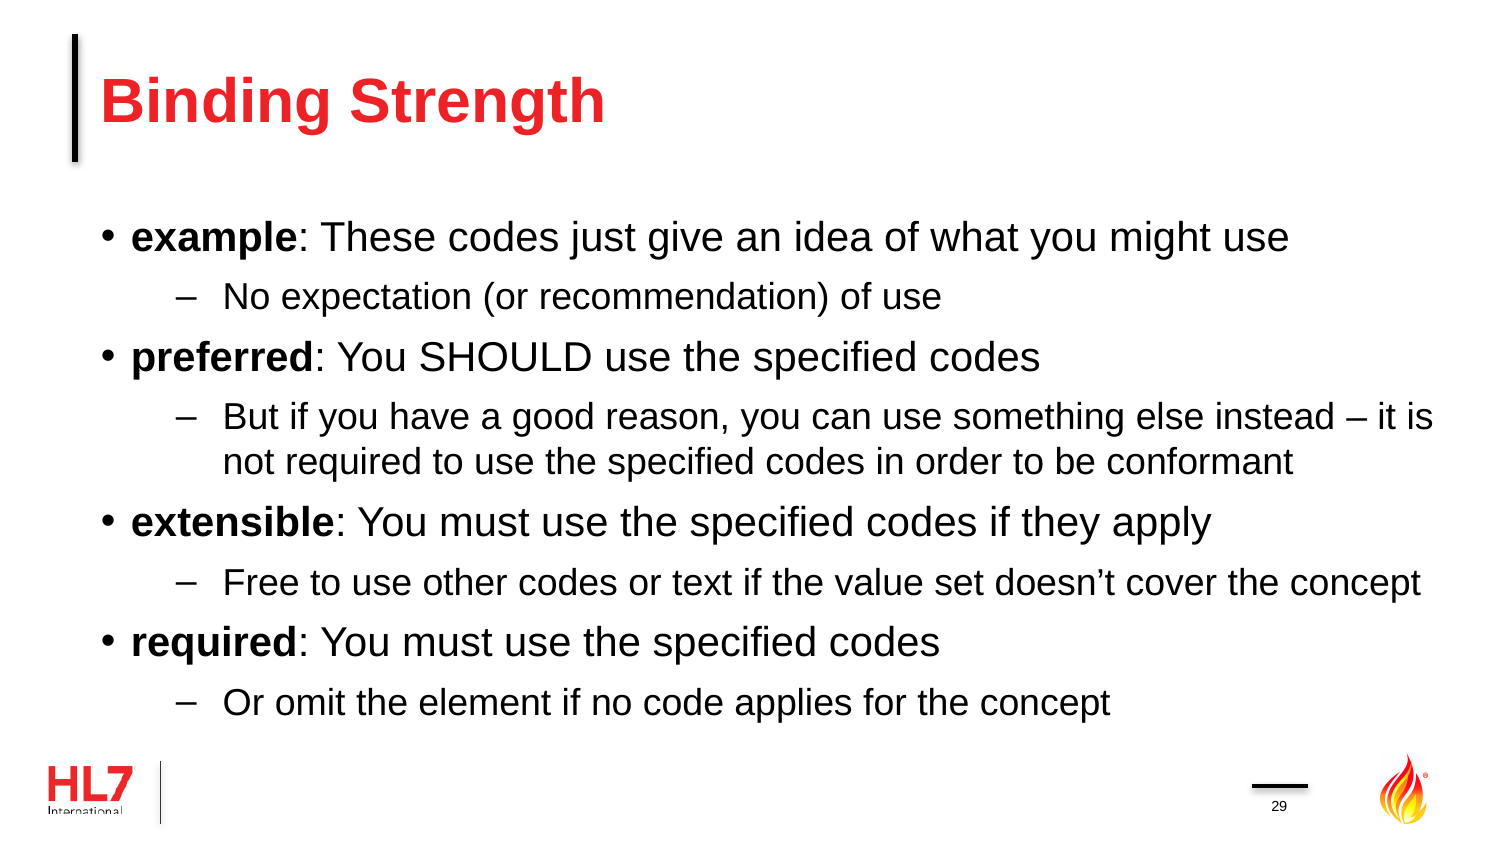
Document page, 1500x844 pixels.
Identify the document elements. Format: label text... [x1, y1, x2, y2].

title Binding Strength [100, 33, 1451, 163]
picture [1380, 753, 1428, 824]
list example: These codes just give an idea of what you might use No expectation (or recommendation) of use preferred: You SHOULD use the specified codes But if you have a good reason, you can use something else instead – it is not required to use the specified codes in order to be conformant extensible: You must use the specified codes if they apply Free to use other codes or text if the value set doesn’t cover the concept required: You must use the specified codes Or omit the element if no code applies for the concept [100, 210, 1451, 750]
slide_number 29 [1257, 788, 1302, 815]
